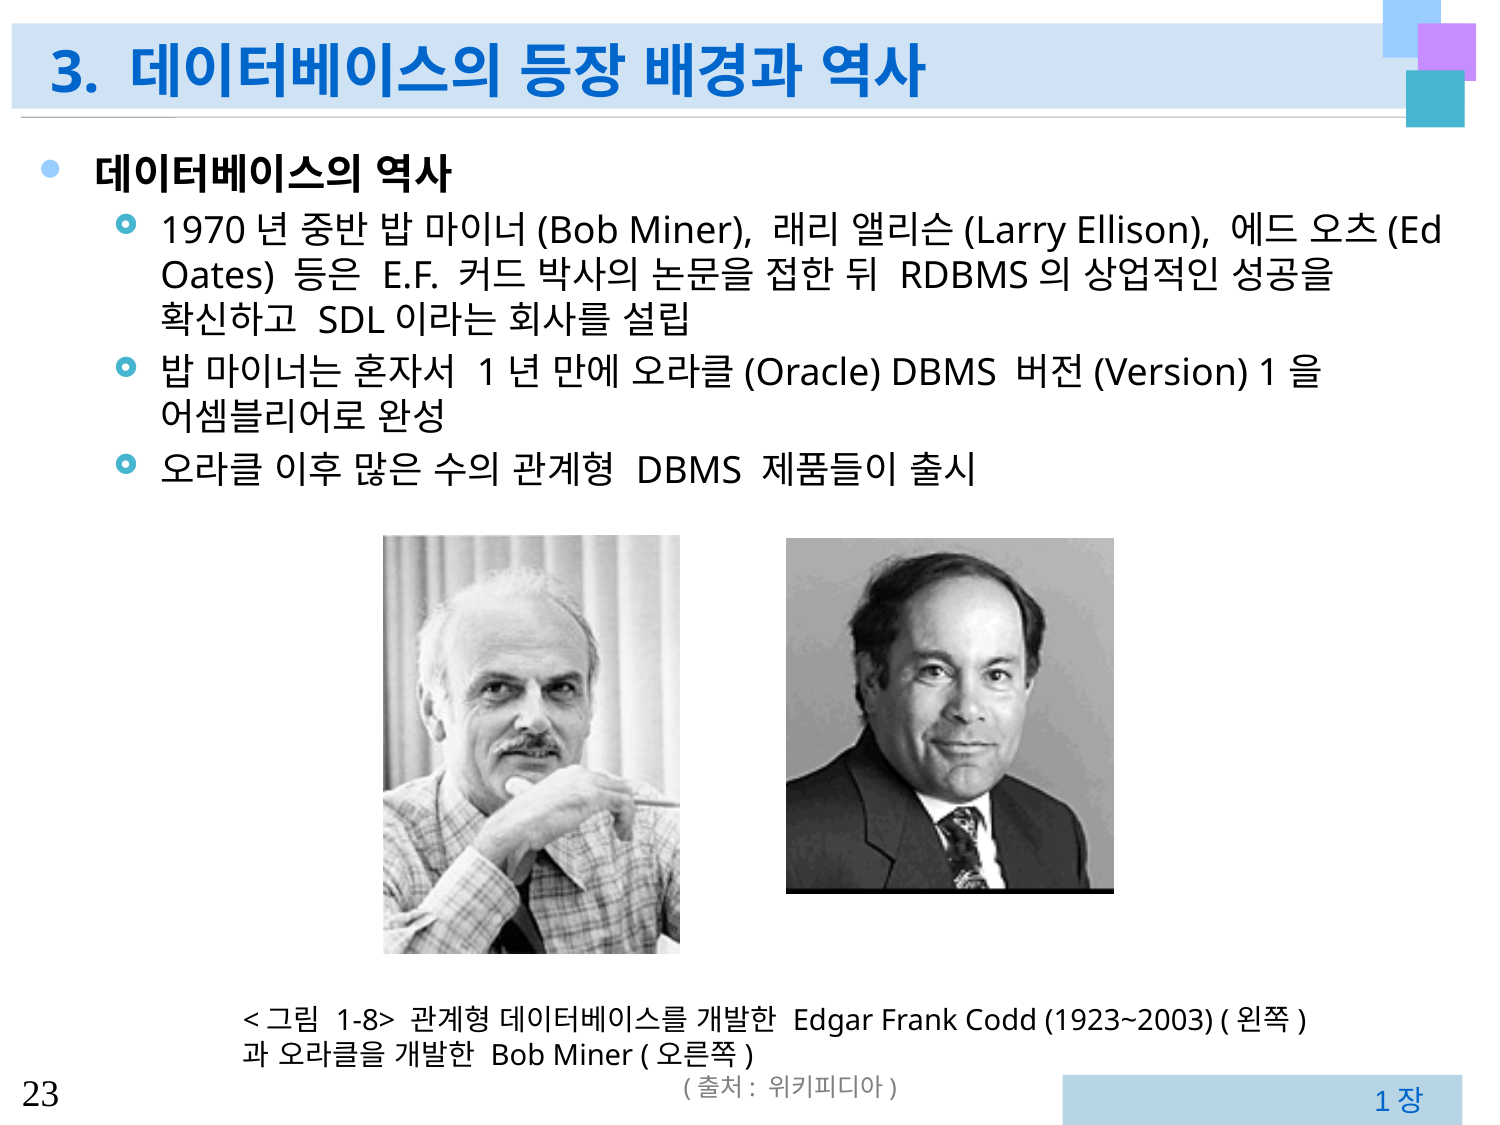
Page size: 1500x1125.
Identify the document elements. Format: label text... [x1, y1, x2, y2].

footer 1장 [1074, 1074, 1440, 1125]
text_box <그림 1-8> 관계형 데이터베이스를 개발한 Edgar Frank Codd (1923~2003) (왼쪽)과 오라클을 개발한 Bob Miner (오른쪽) (출처: 위키피디아) [228, 994, 1353, 1109]
list 데이터베이스의 역사 1970년 중반 밥 마이너(Bob Miner), 래리 앨리슨(Larry Ellison), 에드 오츠(Ed Oates) 등은 E.F. 커드 박사의 논문을 접한 뒤 RDBMS의 상업적인 성공을 확신하고 SDL이라는 회사를 설립 밥 마이너는 혼자서 1년 만에 오라클(Oracle) DBMS 버전(Version) 1을 어셈블리어로 완성 오라클 이후 많은 수의 관계형 DBMS 제품들이 출시 [23, 140, 1466, 1044]
picture [383, 535, 680, 955]
title 3. 데이터베이스의 등장 배경과 역사 [34, 25, 1383, 114]
picture [786, 538, 1114, 895]
